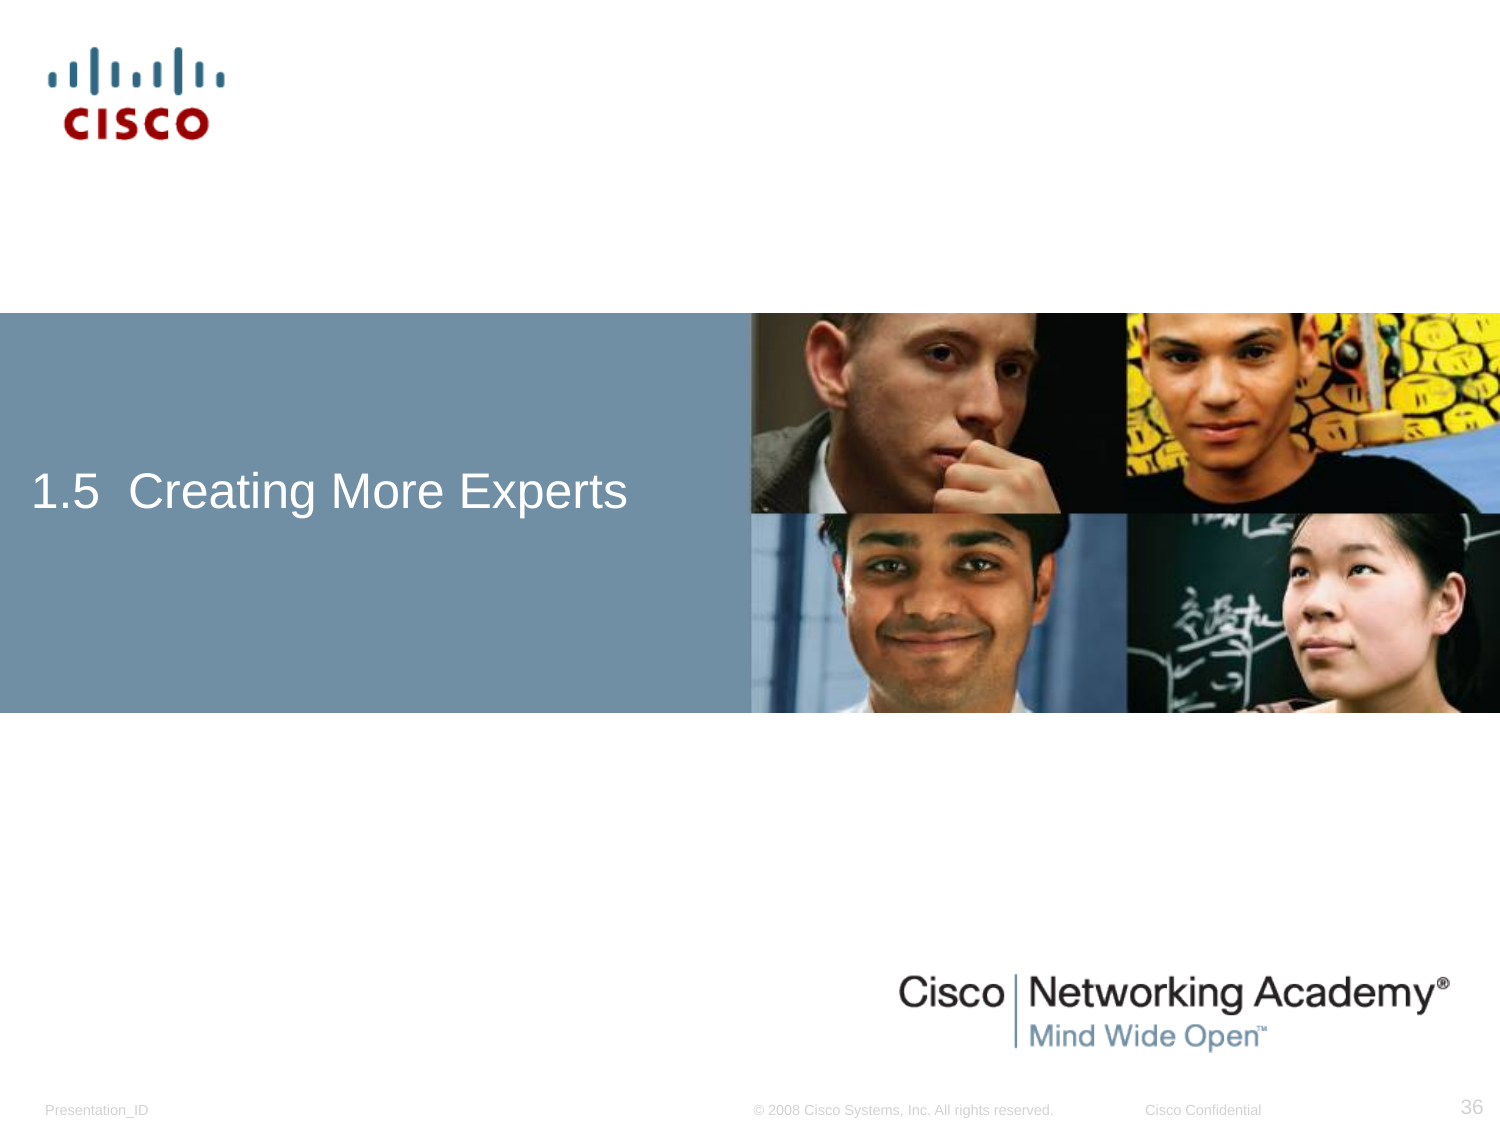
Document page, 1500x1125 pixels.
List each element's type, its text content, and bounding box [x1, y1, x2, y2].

picture [899, 974, 1450, 1053]
title 1.5 Creating More Experts [17, 371, 730, 615]
picture [0, 313, 1500, 713]
picture [40, 19, 233, 168]
